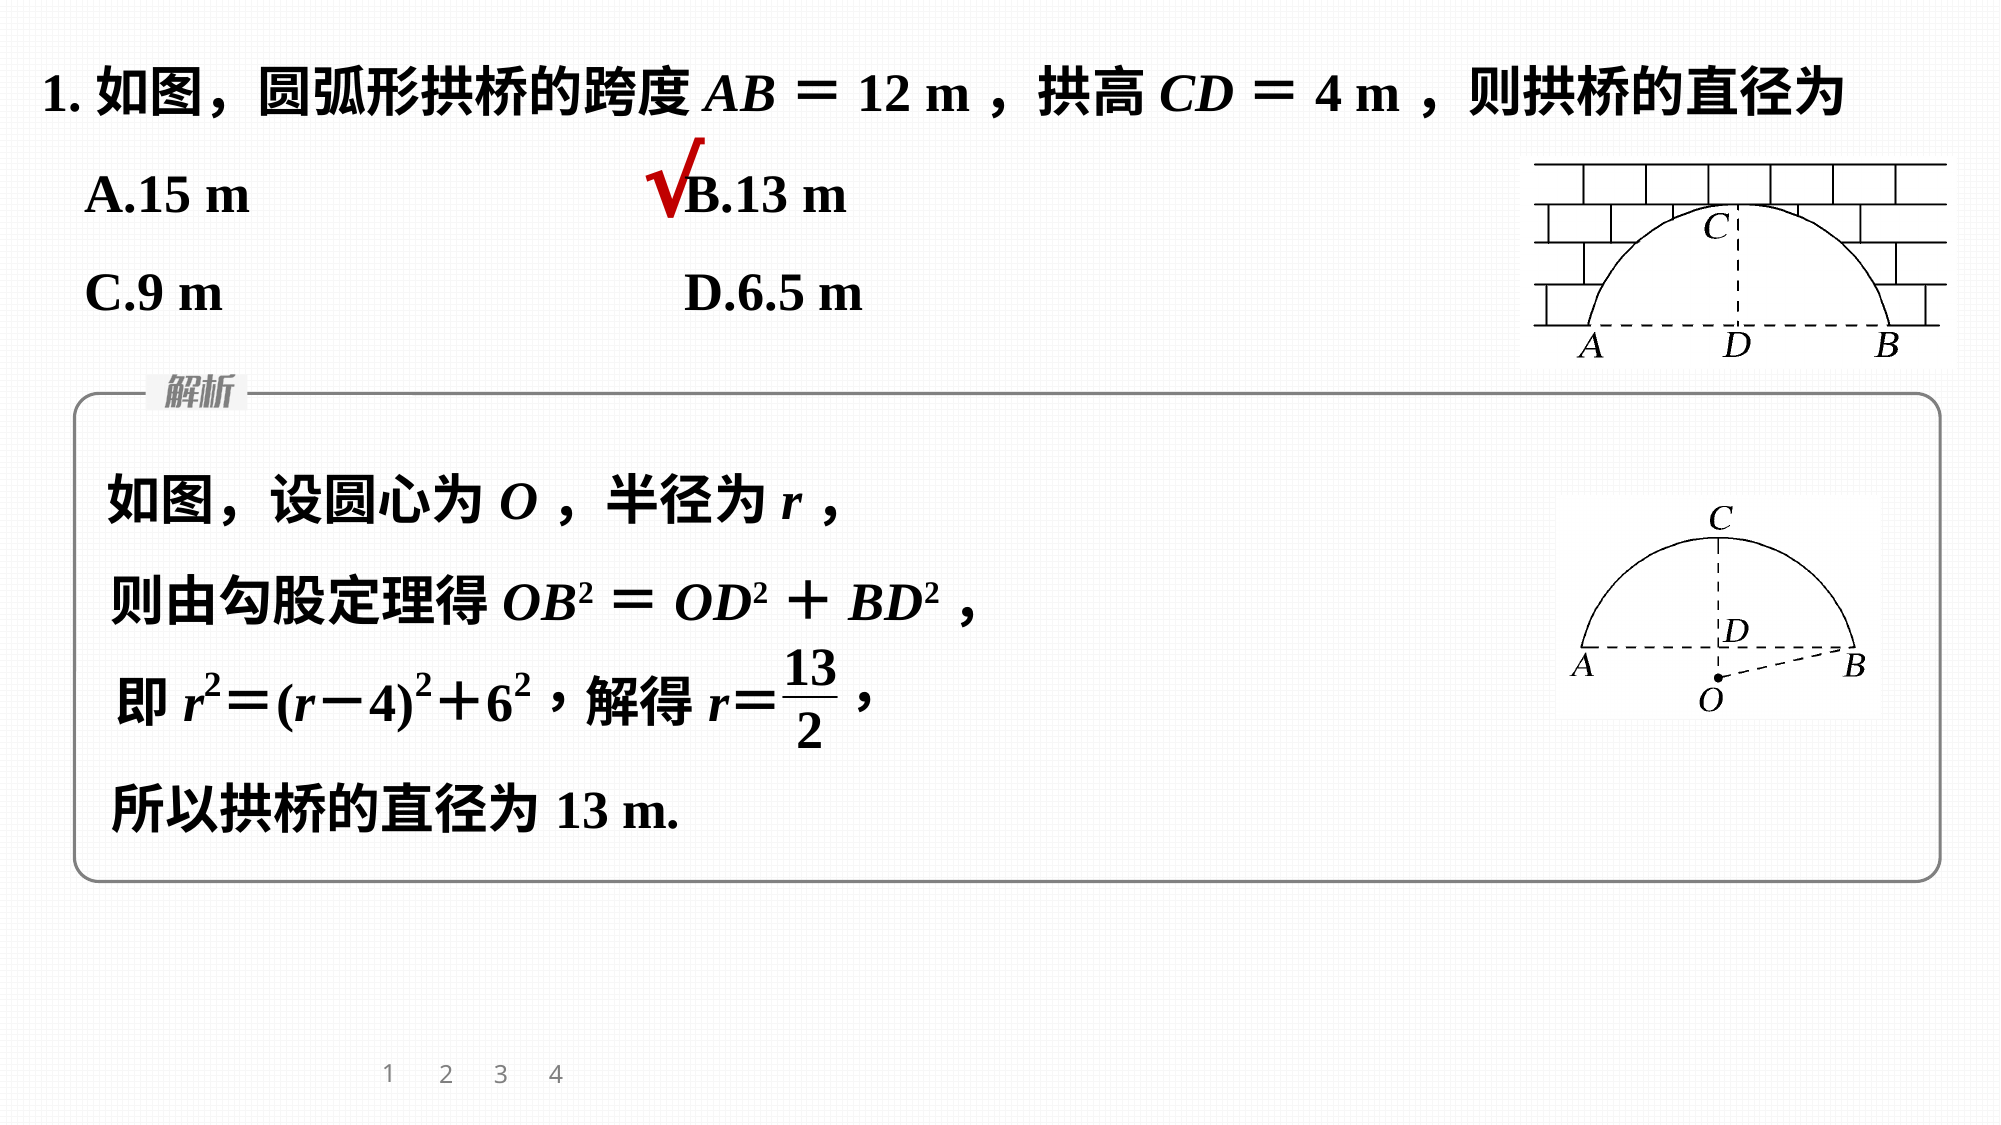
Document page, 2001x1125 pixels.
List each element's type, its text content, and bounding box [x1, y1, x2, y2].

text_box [74, 374, 1941, 882]
picture [1556, 495, 1881, 633]
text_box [115, 633, 1999, 763]
text_box A.15 m B.13 m C.9 m D.6.5 m [69, 118, 1907, 329]
text_box √ [627, 114, 752, 118]
text_box 1.如图，圆弧形拱桥的跨度AB＝12 m，拱高CD＝4 m，则拱桥的直径为 [26, 17, 1901, 130]
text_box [111, 761, 1975, 858]
picture [1520, 156, 1957, 370]
